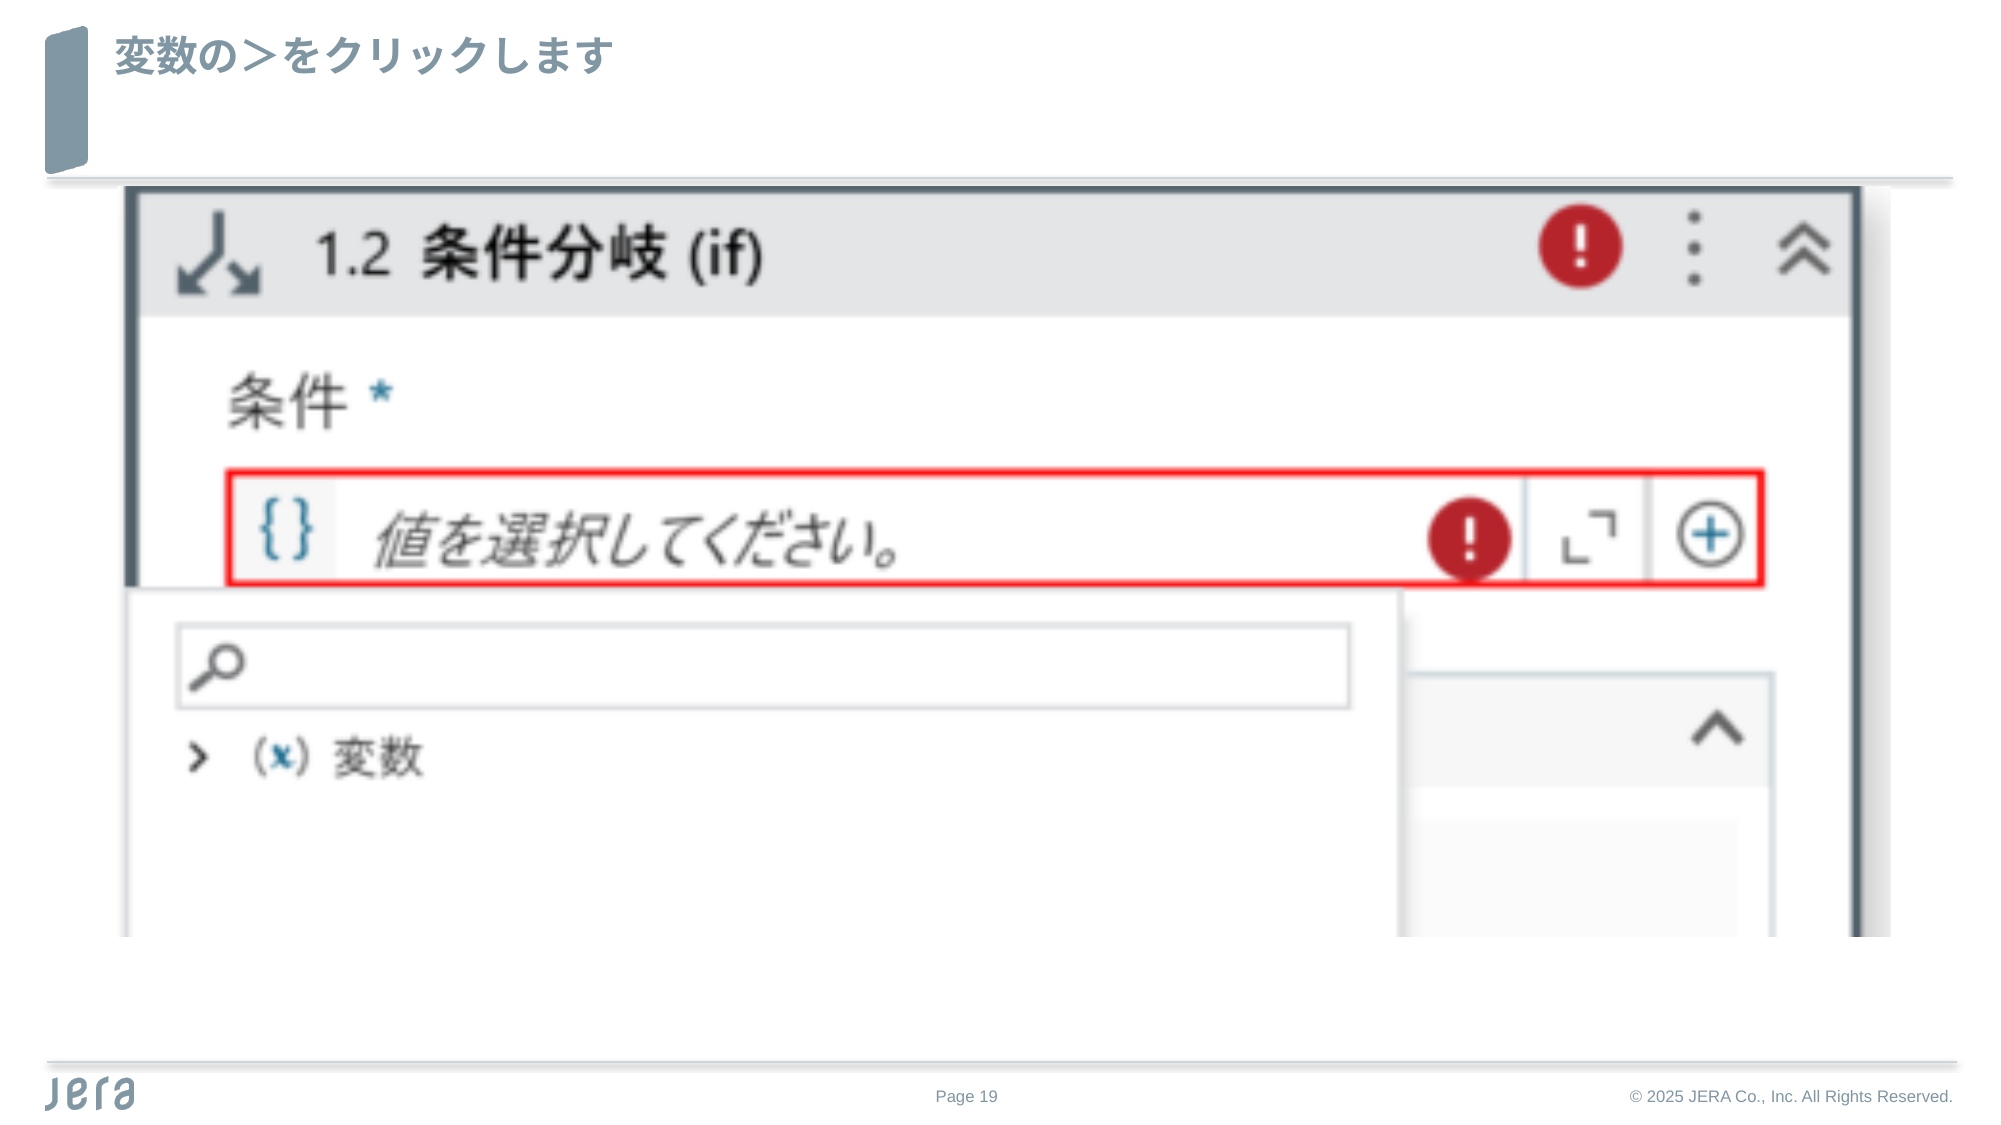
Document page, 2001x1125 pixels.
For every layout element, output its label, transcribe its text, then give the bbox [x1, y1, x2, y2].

picture [45, 26, 88, 174]
picture [45, 1076, 134, 1111]
picture [117, 185, 1891, 937]
title 変数の＞をクリックします [114, 29, 1955, 148]
